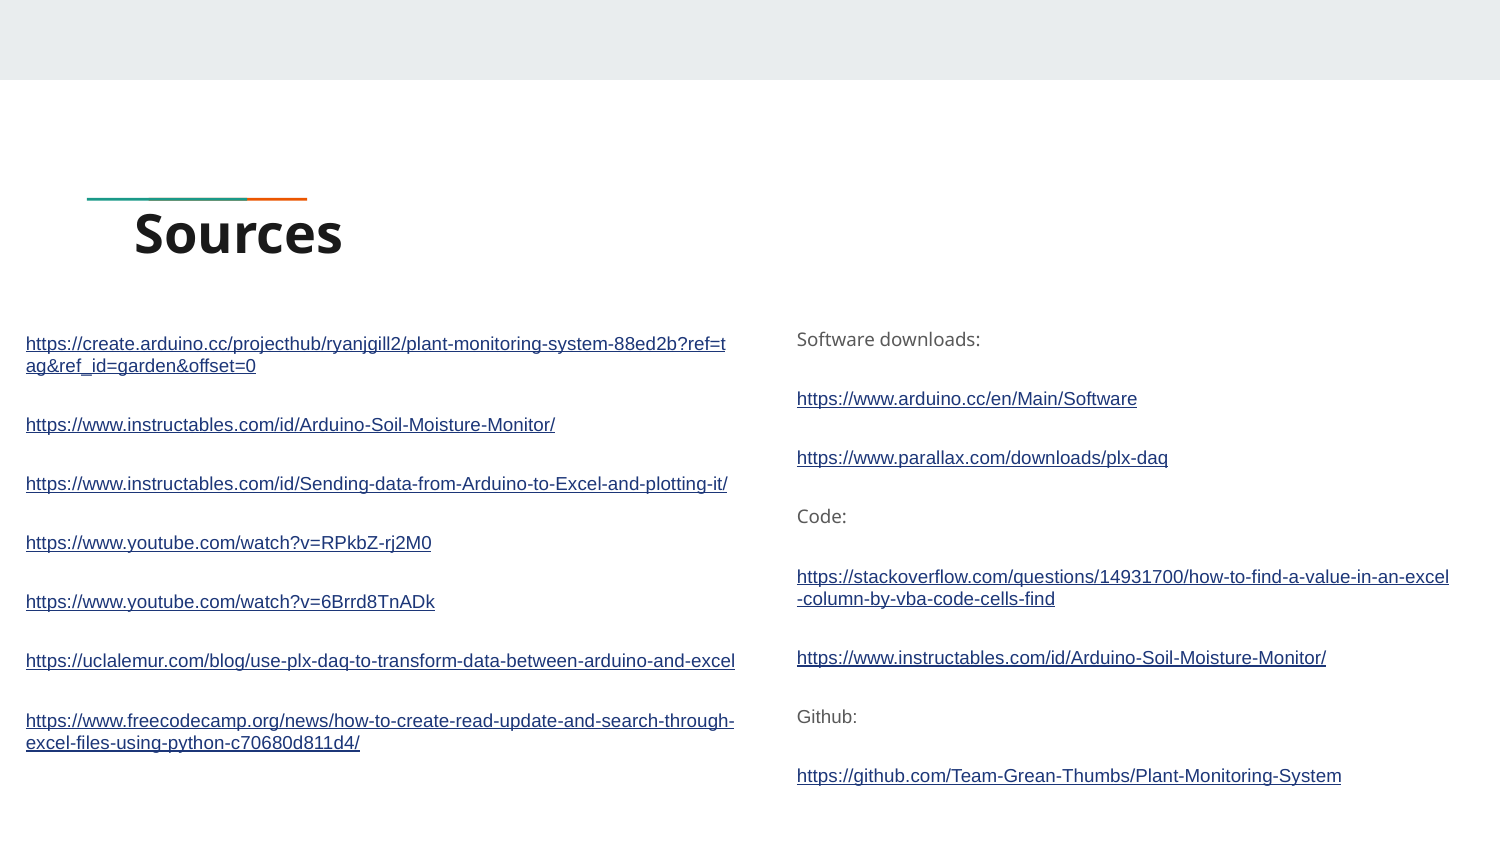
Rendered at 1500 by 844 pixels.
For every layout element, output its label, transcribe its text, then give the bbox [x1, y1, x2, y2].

list Software downloads: https://www.arduino.cc/en/Main/Software https://www.parallax.com/downloads/plx-daq Code: https://stackoverflow.com/questions/14931700/how-to-find-a-value-in-an-excel-column-by-vba-code-cells-find https://www.instructables.com/id/Arduino-Soil-Moisture-Monitor/ Github: https://github.com/Team-Grean-Thumbs/Plant-Monitoring-System [781, 253, 1468, 839]
list https://create.arduino.cc/projecthub/ryanjgill2/plant-monitoring-system-88ed2b?ref=tag&ref_id=garden&offset=0 https://www.instructables.com/id/Arduino-Soil-Moisture-Monitor/ https://www.instructables.com/id/Sending-data-from-Arduino-to-Excel-and-plotting-it/ https://www.youtube.com/watch?v=RPkbZ-rj2M0 https://www.youtube.com/watch?v=6Brrd8TnADk https://uclalemur.com/blog/use-plx-daq-to-transform-data-between-arduino-and-excel https://www.freecodecamp.org/news/how-to-create-read-update-and-search-through-excel-files-using-python-c70680d811d4/ [10, 312, 750, 820]
title Sources [119, 184, 1381, 273]
